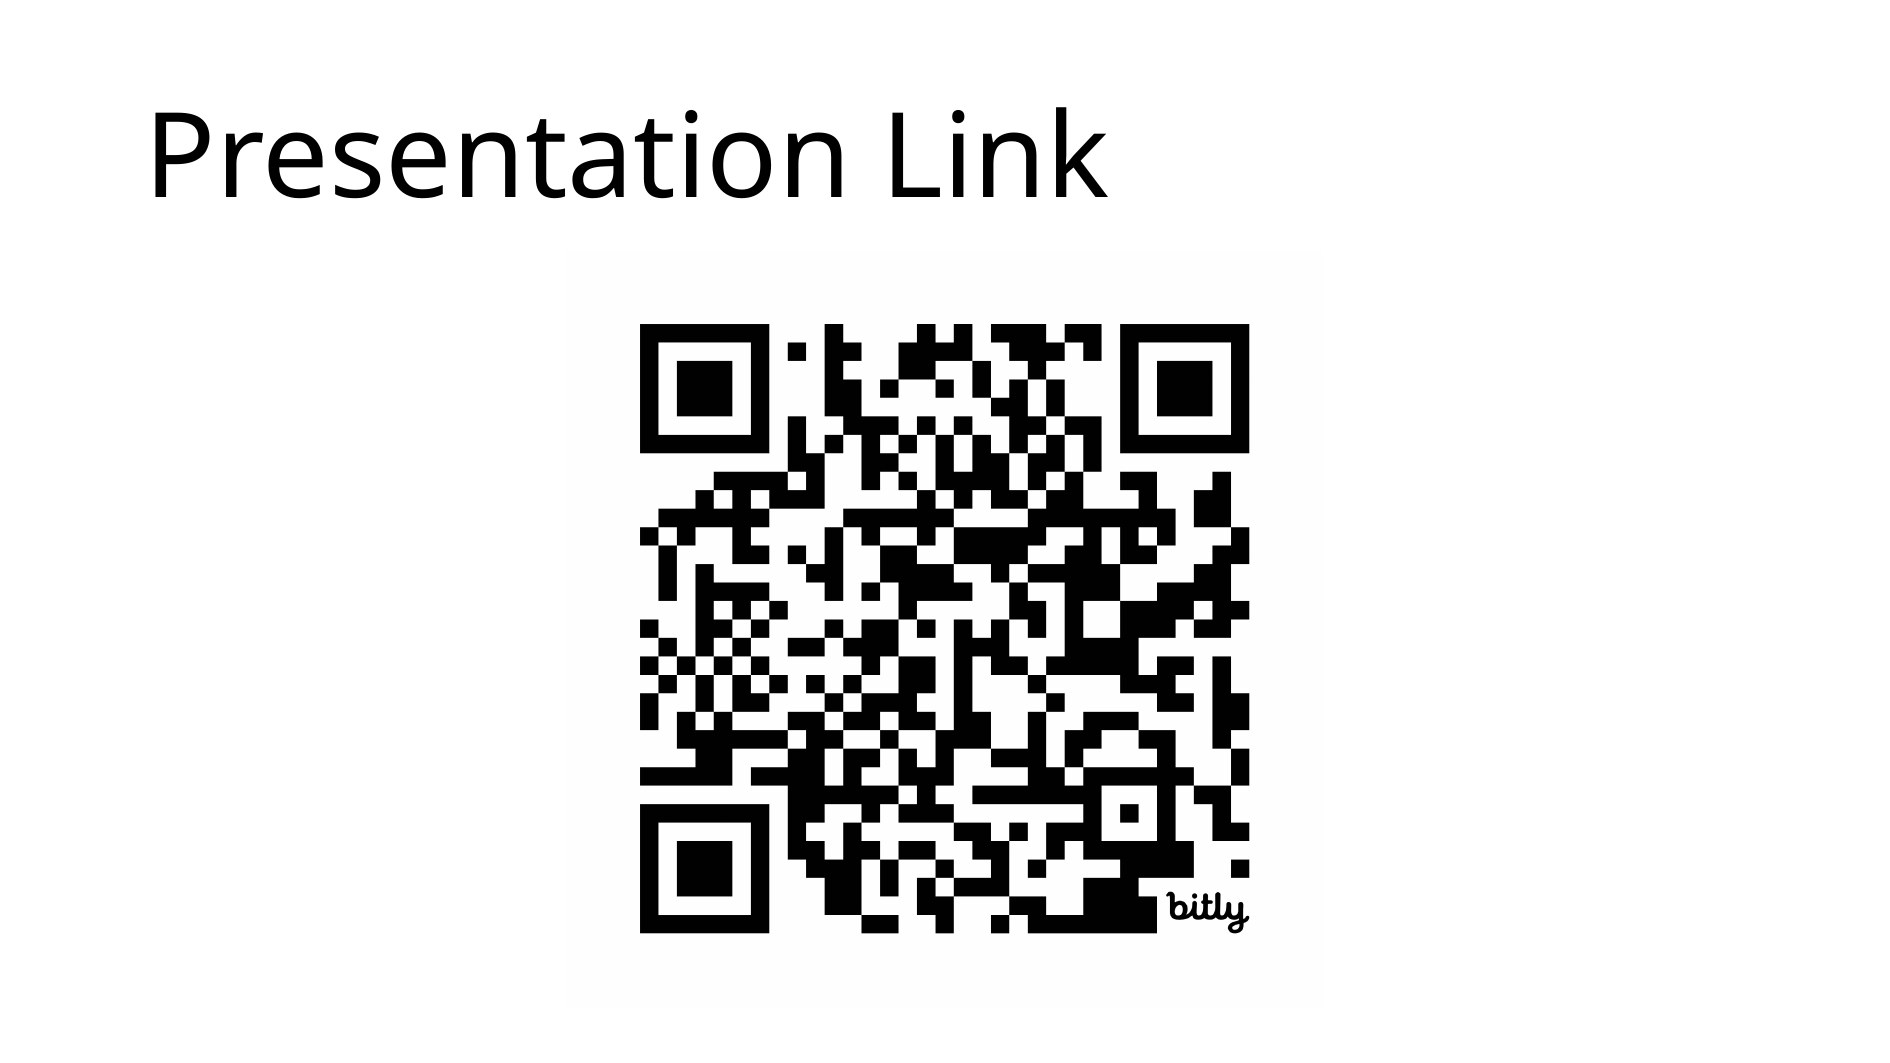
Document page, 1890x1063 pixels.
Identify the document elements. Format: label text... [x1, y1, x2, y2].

picture [566, 249, 1324, 1007]
title Presentation Link [129, 56, 1760, 262]
